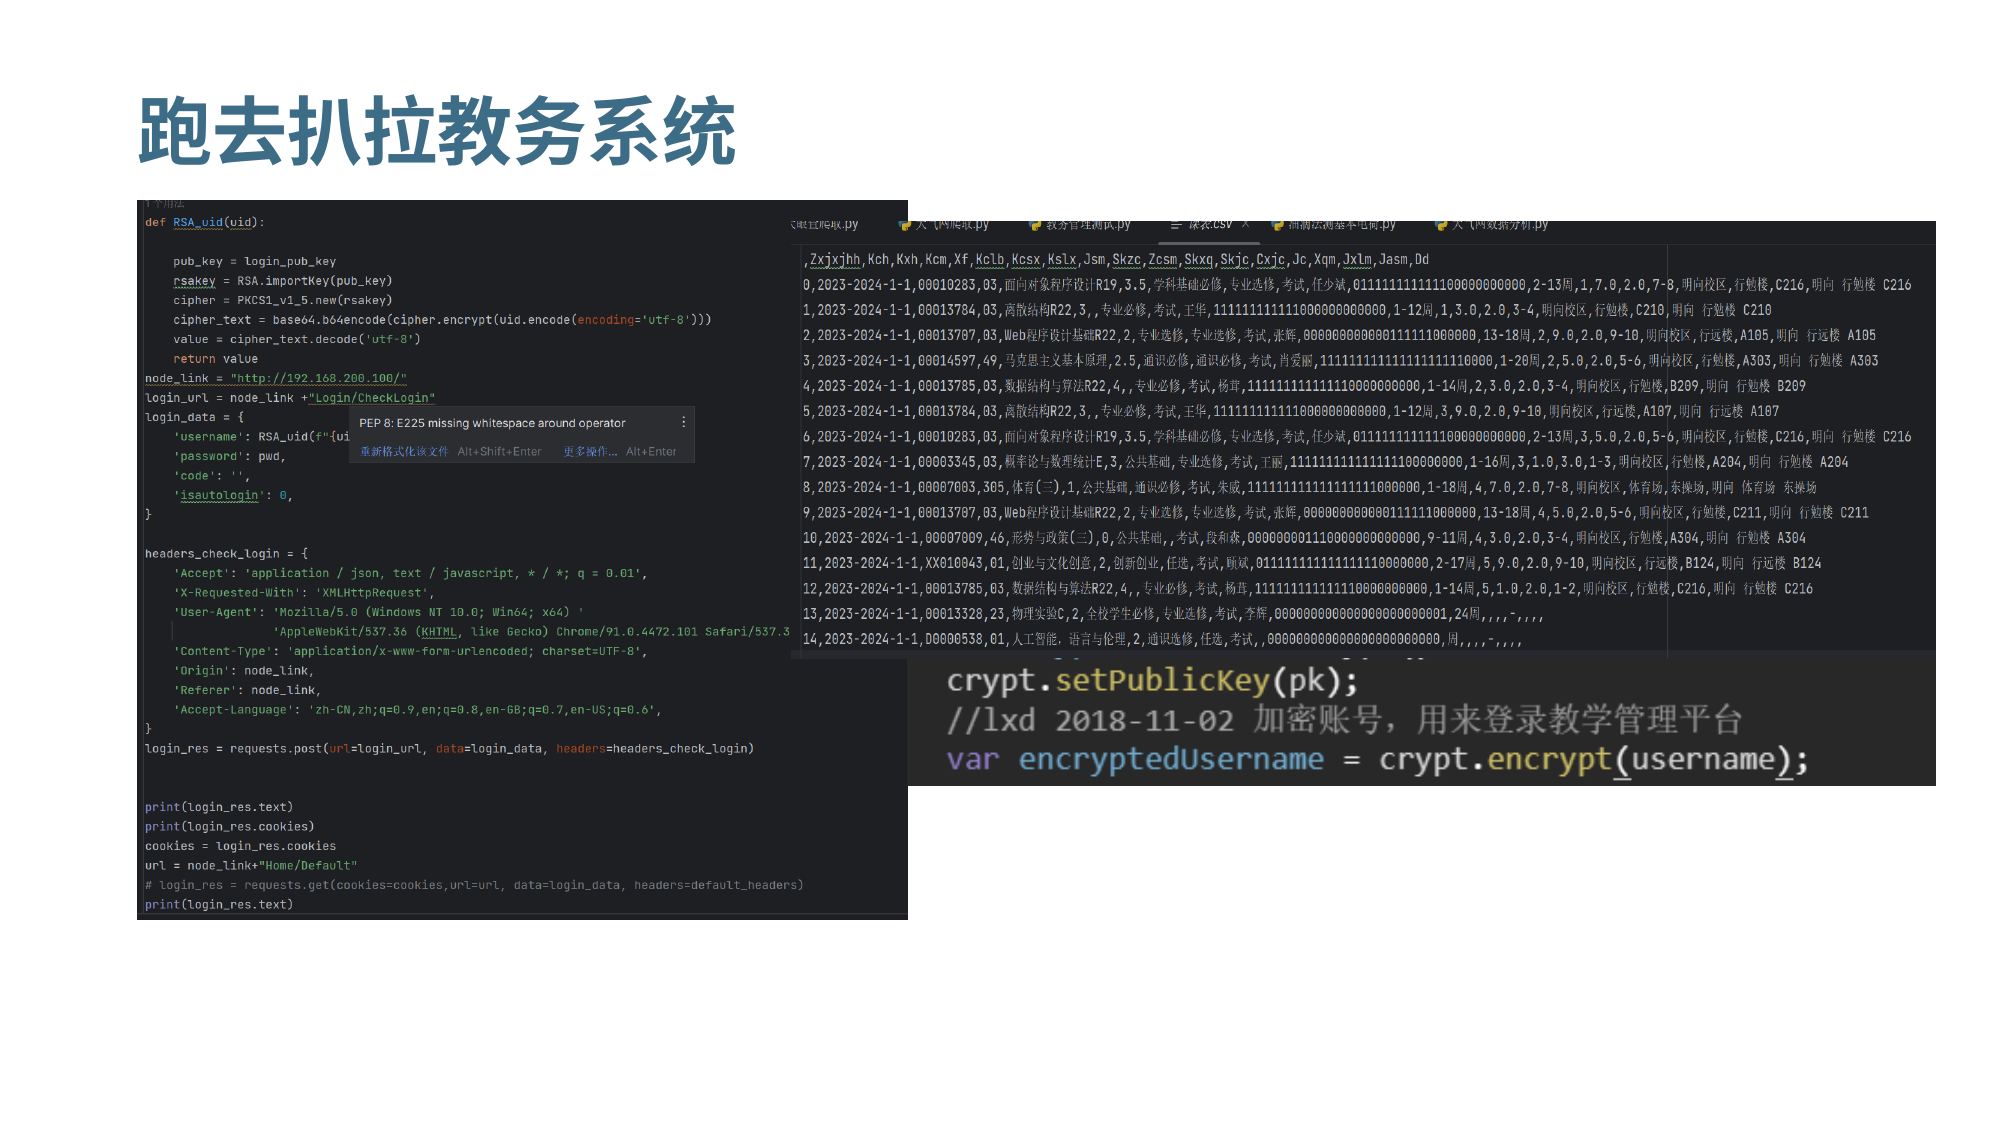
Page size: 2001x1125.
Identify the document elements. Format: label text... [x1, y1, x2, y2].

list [137, 200, 908, 920]
title 跑去扒拉教务系统 [137, 59, 1863, 201]
picture [791, 221, 1936, 786]
